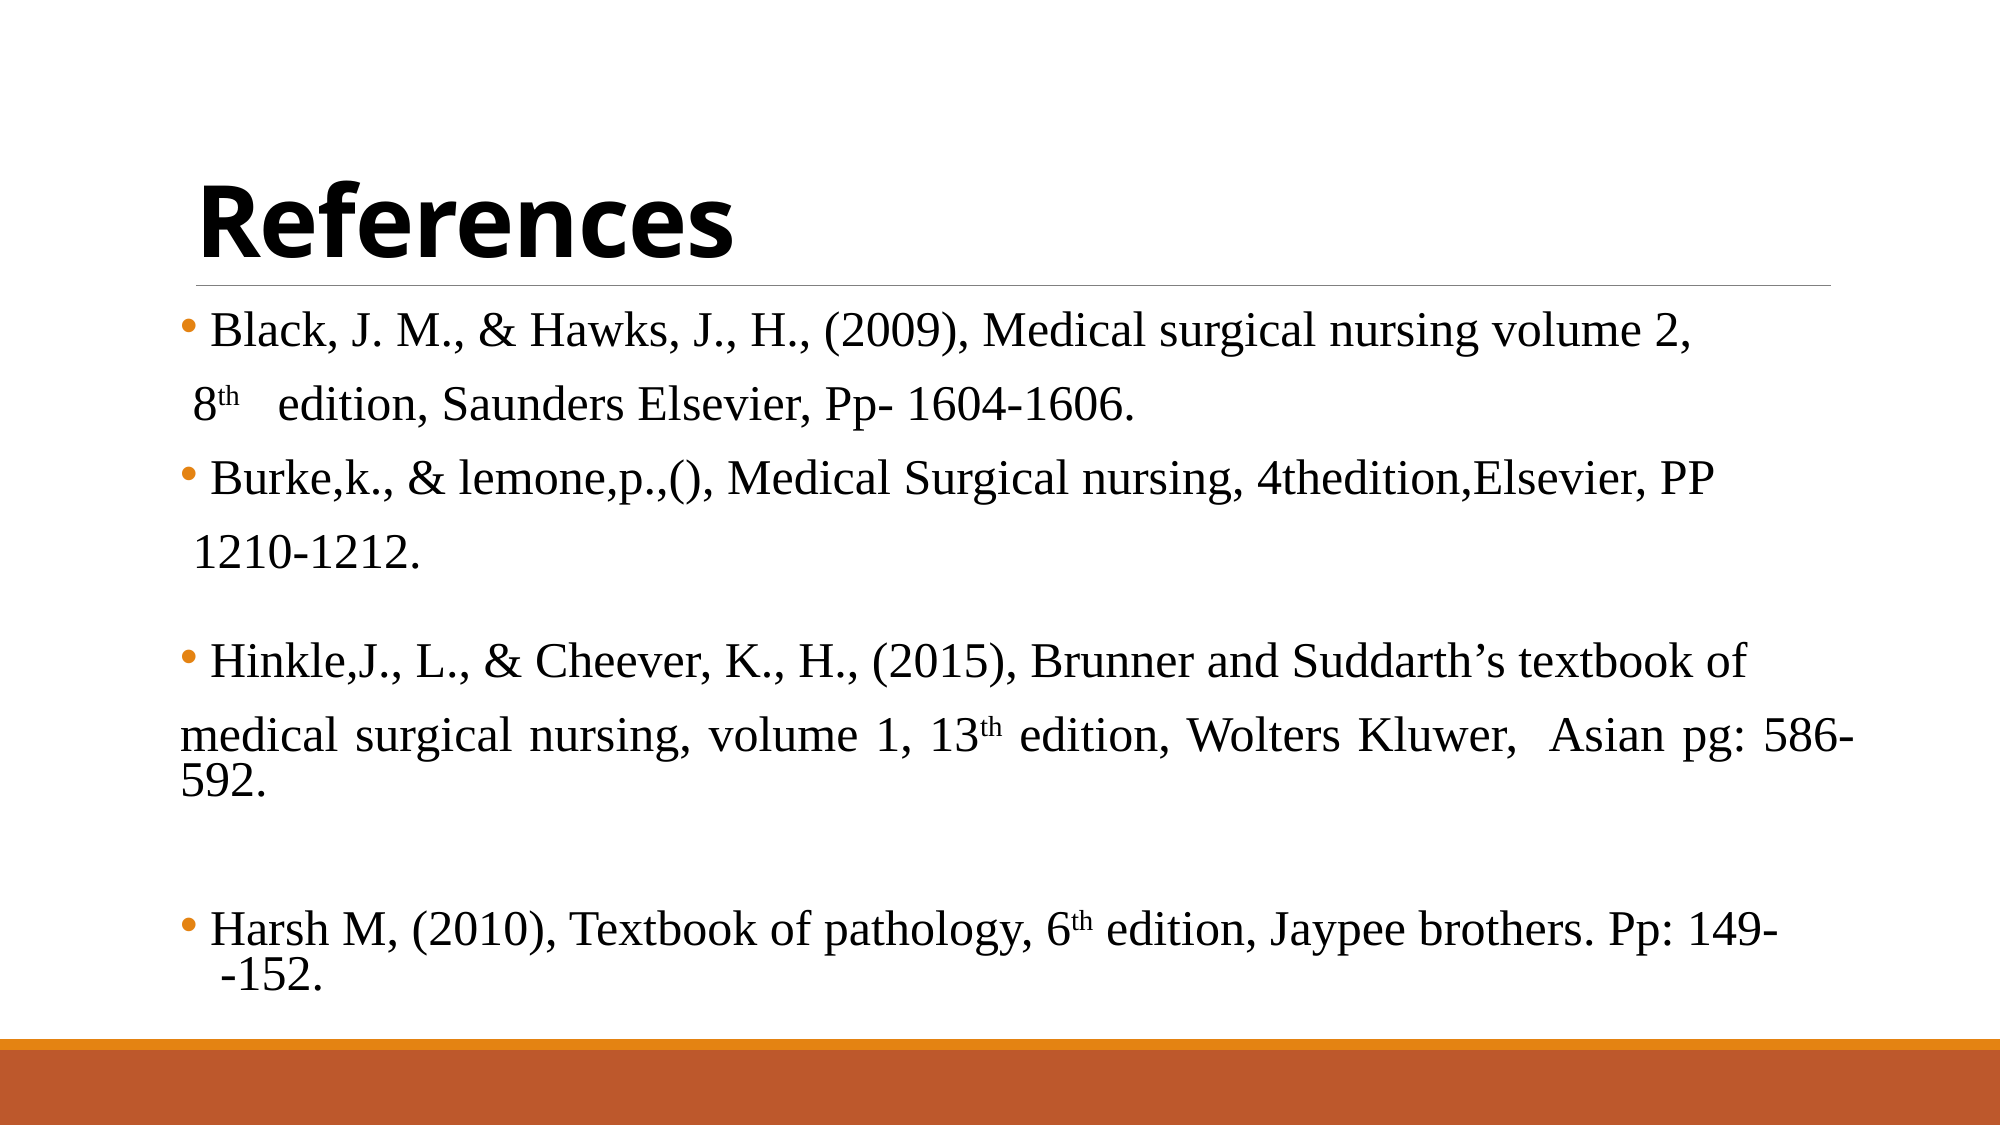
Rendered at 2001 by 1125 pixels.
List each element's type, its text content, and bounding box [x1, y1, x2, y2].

title References [180, 47, 1830, 285]
list Black, J. M., & Hawks, J., H., (2009), Medical surgical nursing volume 2, 8th edition, Saunders Elsevier, Pp- 1604-1606. Burke,k., & lemone,p.,(), Medical Surgical nursing, 4thedition,Elsevier, PP 1210-1212. Hinkle,J., L., & Cheever, K., H., (2015), Brunner and Suddarth’s textbook of medical surgical nursing, volume 1, 13th edition, Wolters Kluwer, Asian pg: 586-592. Harsh M, (2010), Textbook of pathology, 6th edition, Jaypee brothers. Pp: 149- -152. [180, 302, 1855, 1021]
